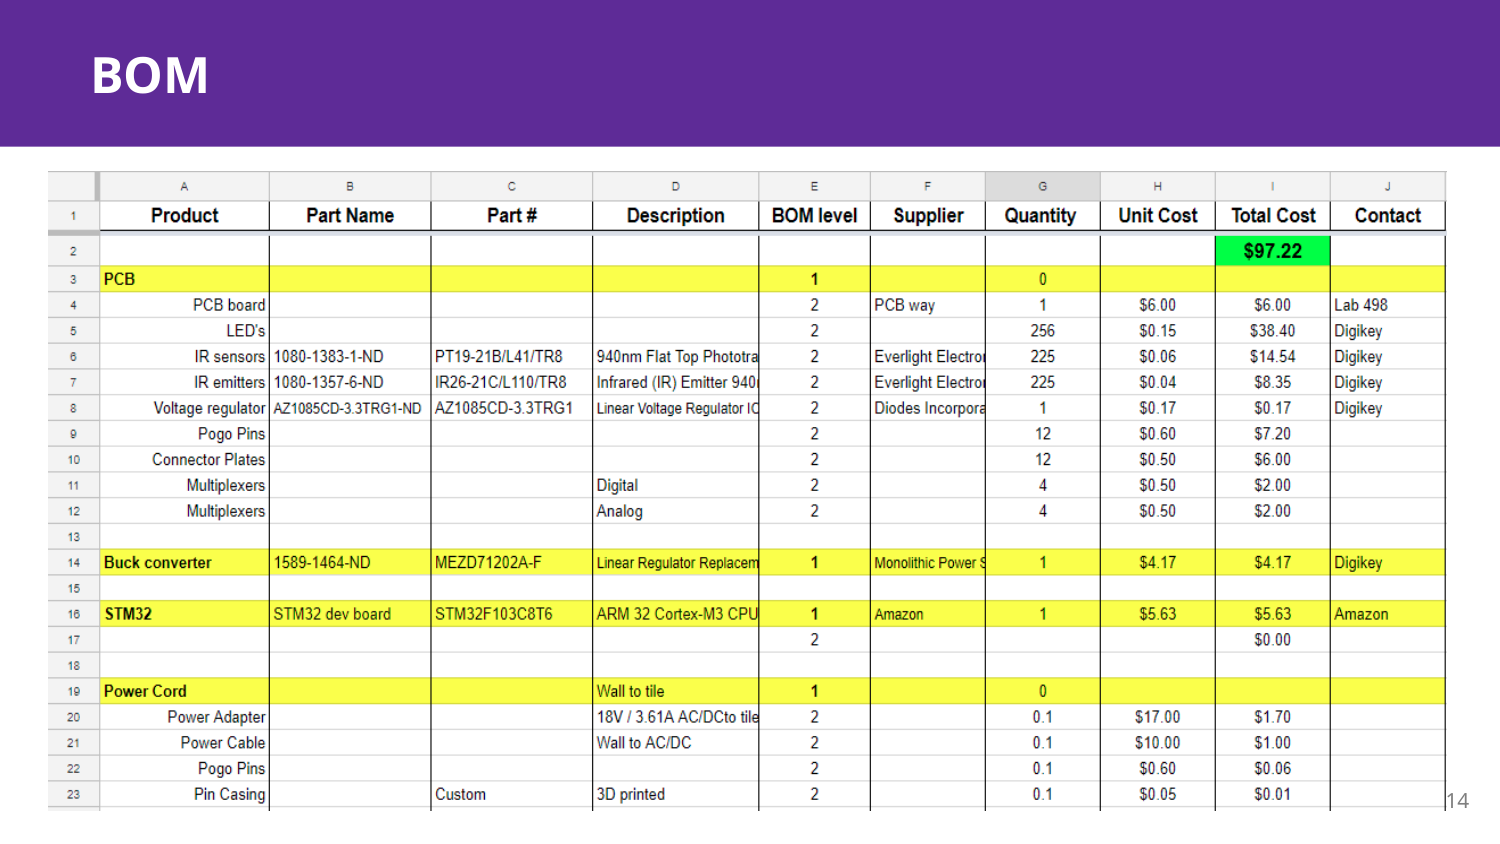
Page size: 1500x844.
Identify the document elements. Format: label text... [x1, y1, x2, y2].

title BOM [0, 0, 1500, 147]
slide_number 14 [1394, 769, 1484, 834]
picture [48, 171, 1447, 811]
